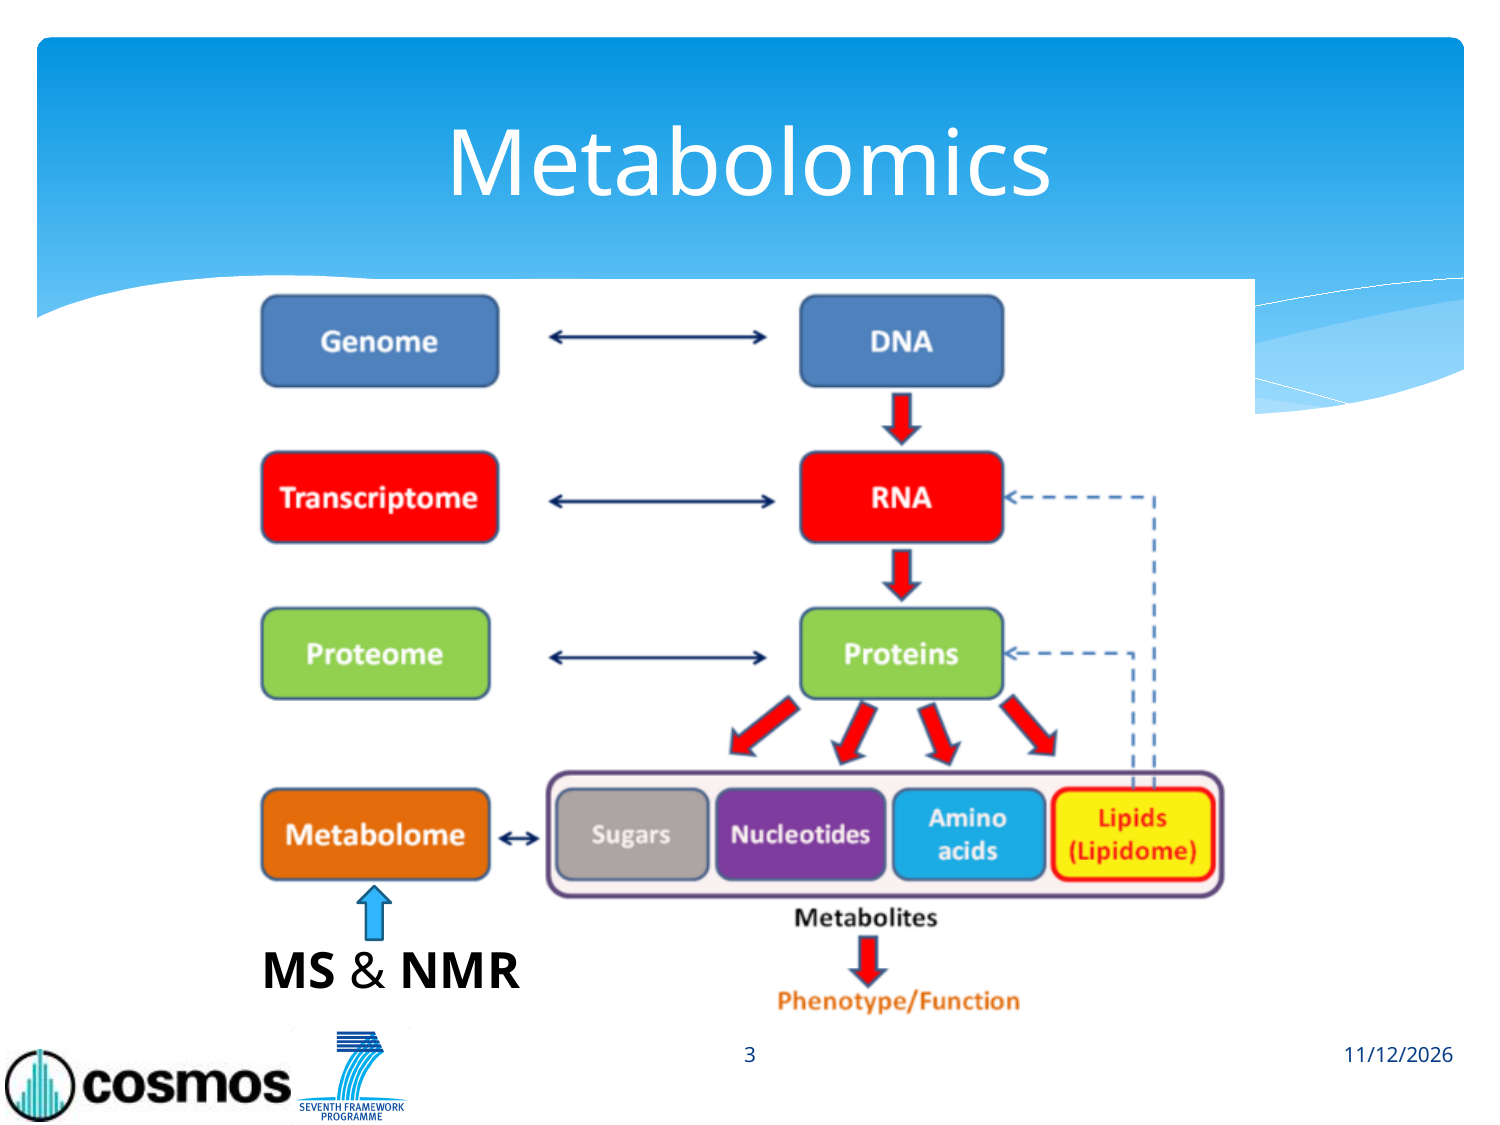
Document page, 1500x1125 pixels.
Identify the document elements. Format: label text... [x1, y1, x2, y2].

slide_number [847, 1025, 1469, 1086]
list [244, 279, 1256, 1019]
title Metabolomics [75, 55, 1425, 261]
slide_number 3 [654, 1029, 846, 1086]
picture [5, 1049, 291, 1122]
